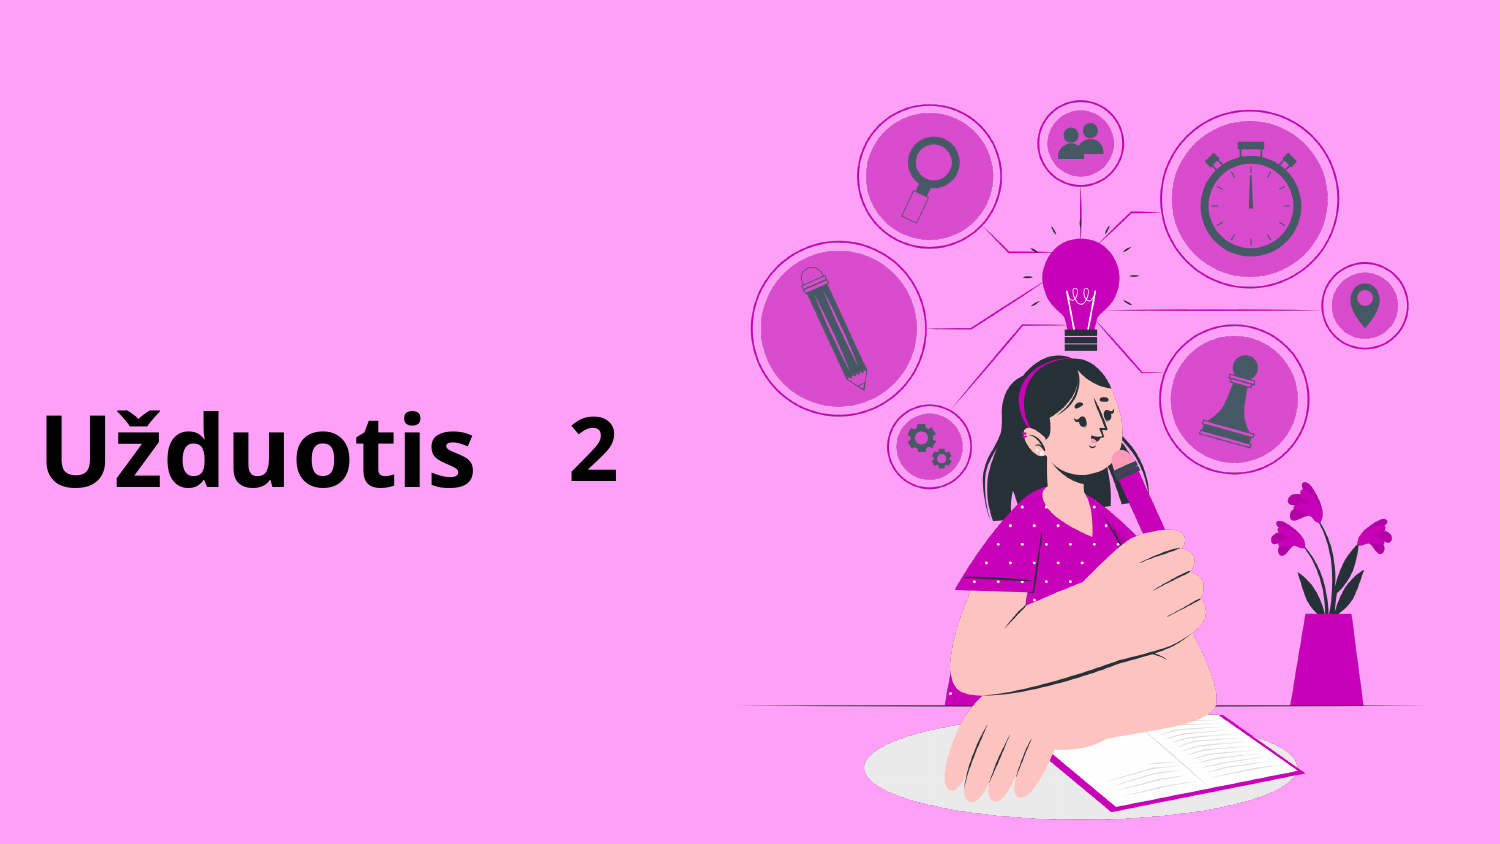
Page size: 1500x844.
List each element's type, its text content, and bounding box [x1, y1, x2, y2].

picture [658, 32, 1500, 844]
title 2 [553, 370, 757, 523]
